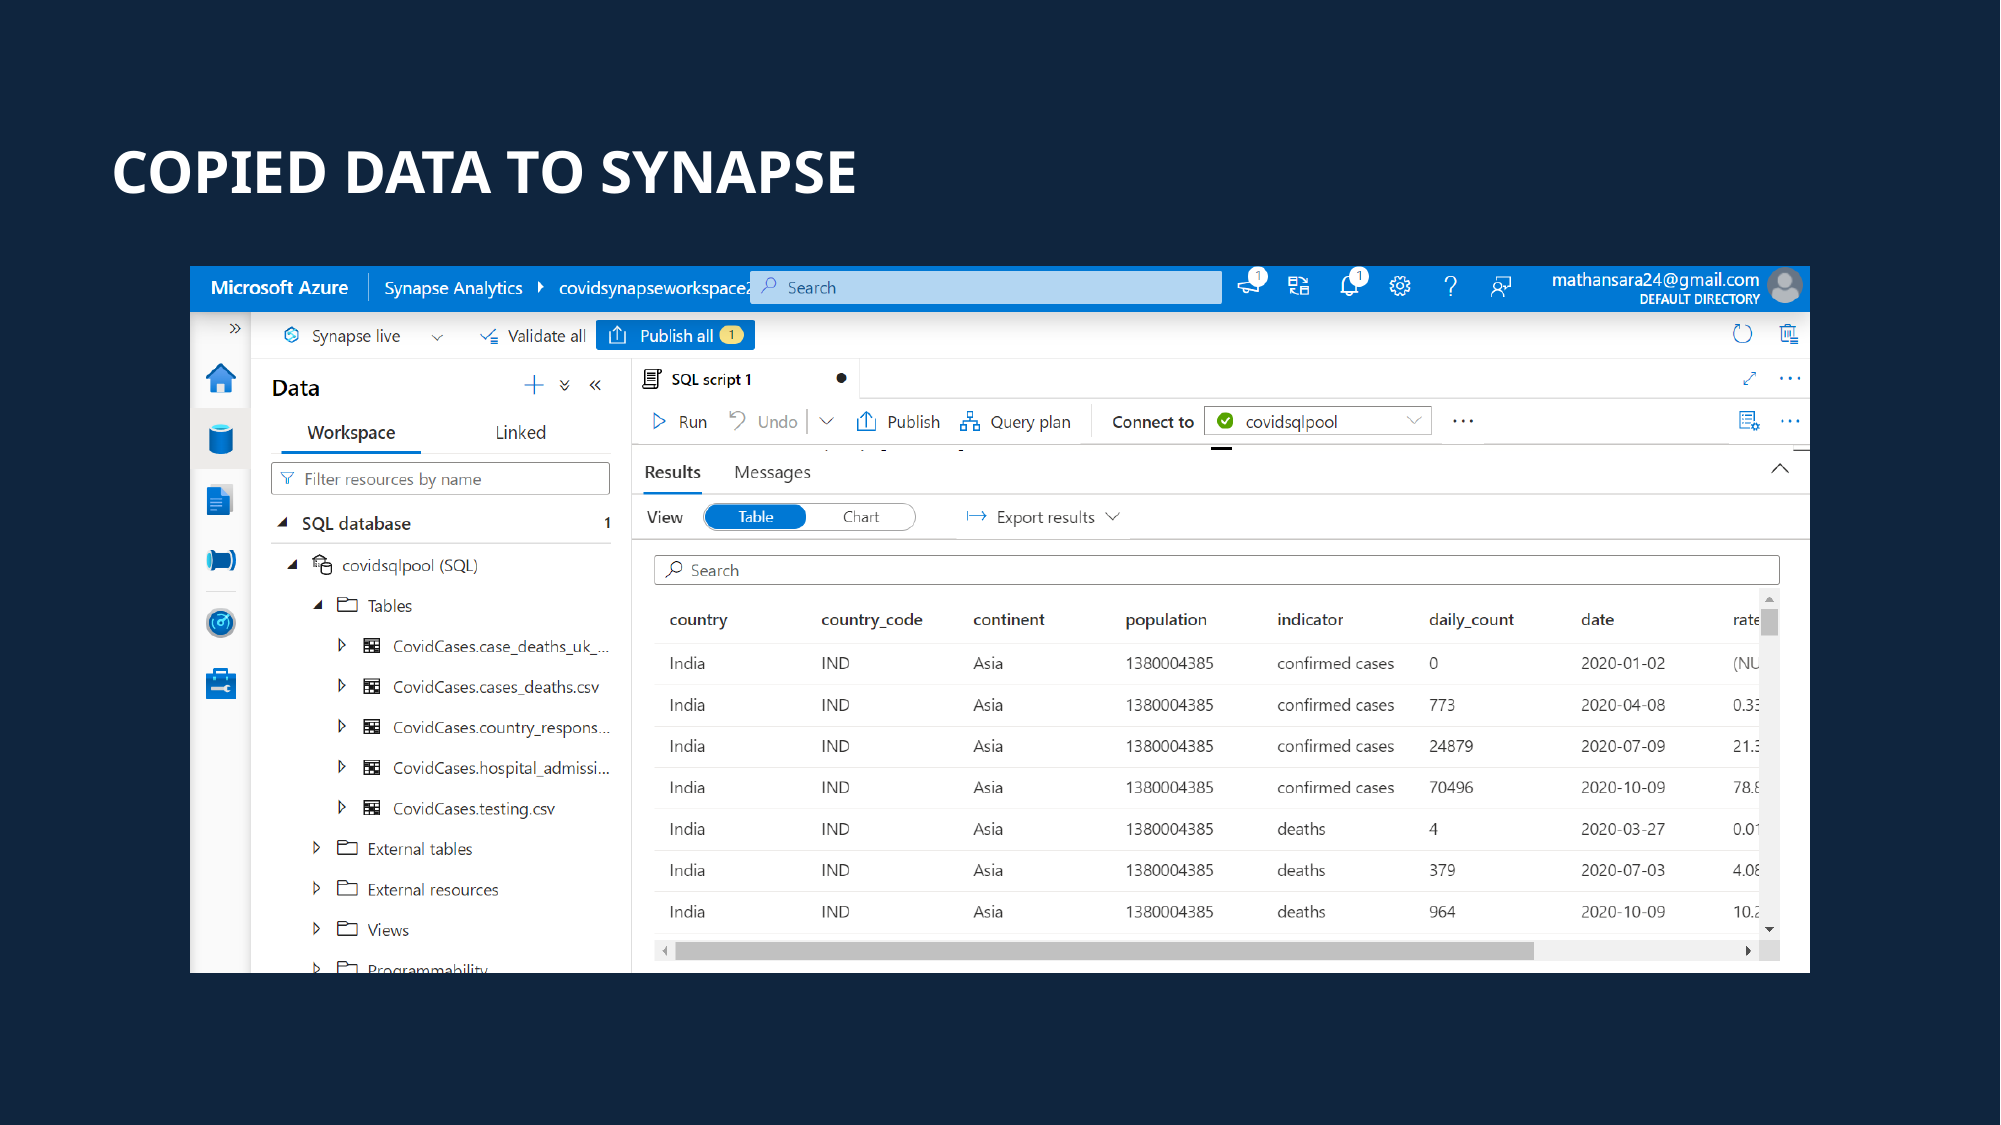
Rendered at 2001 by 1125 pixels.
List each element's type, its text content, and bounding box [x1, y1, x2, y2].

picture [190, 266, 1810, 973]
title COPIED DATA TO SYNAPSE [96, 83, 1822, 267]
